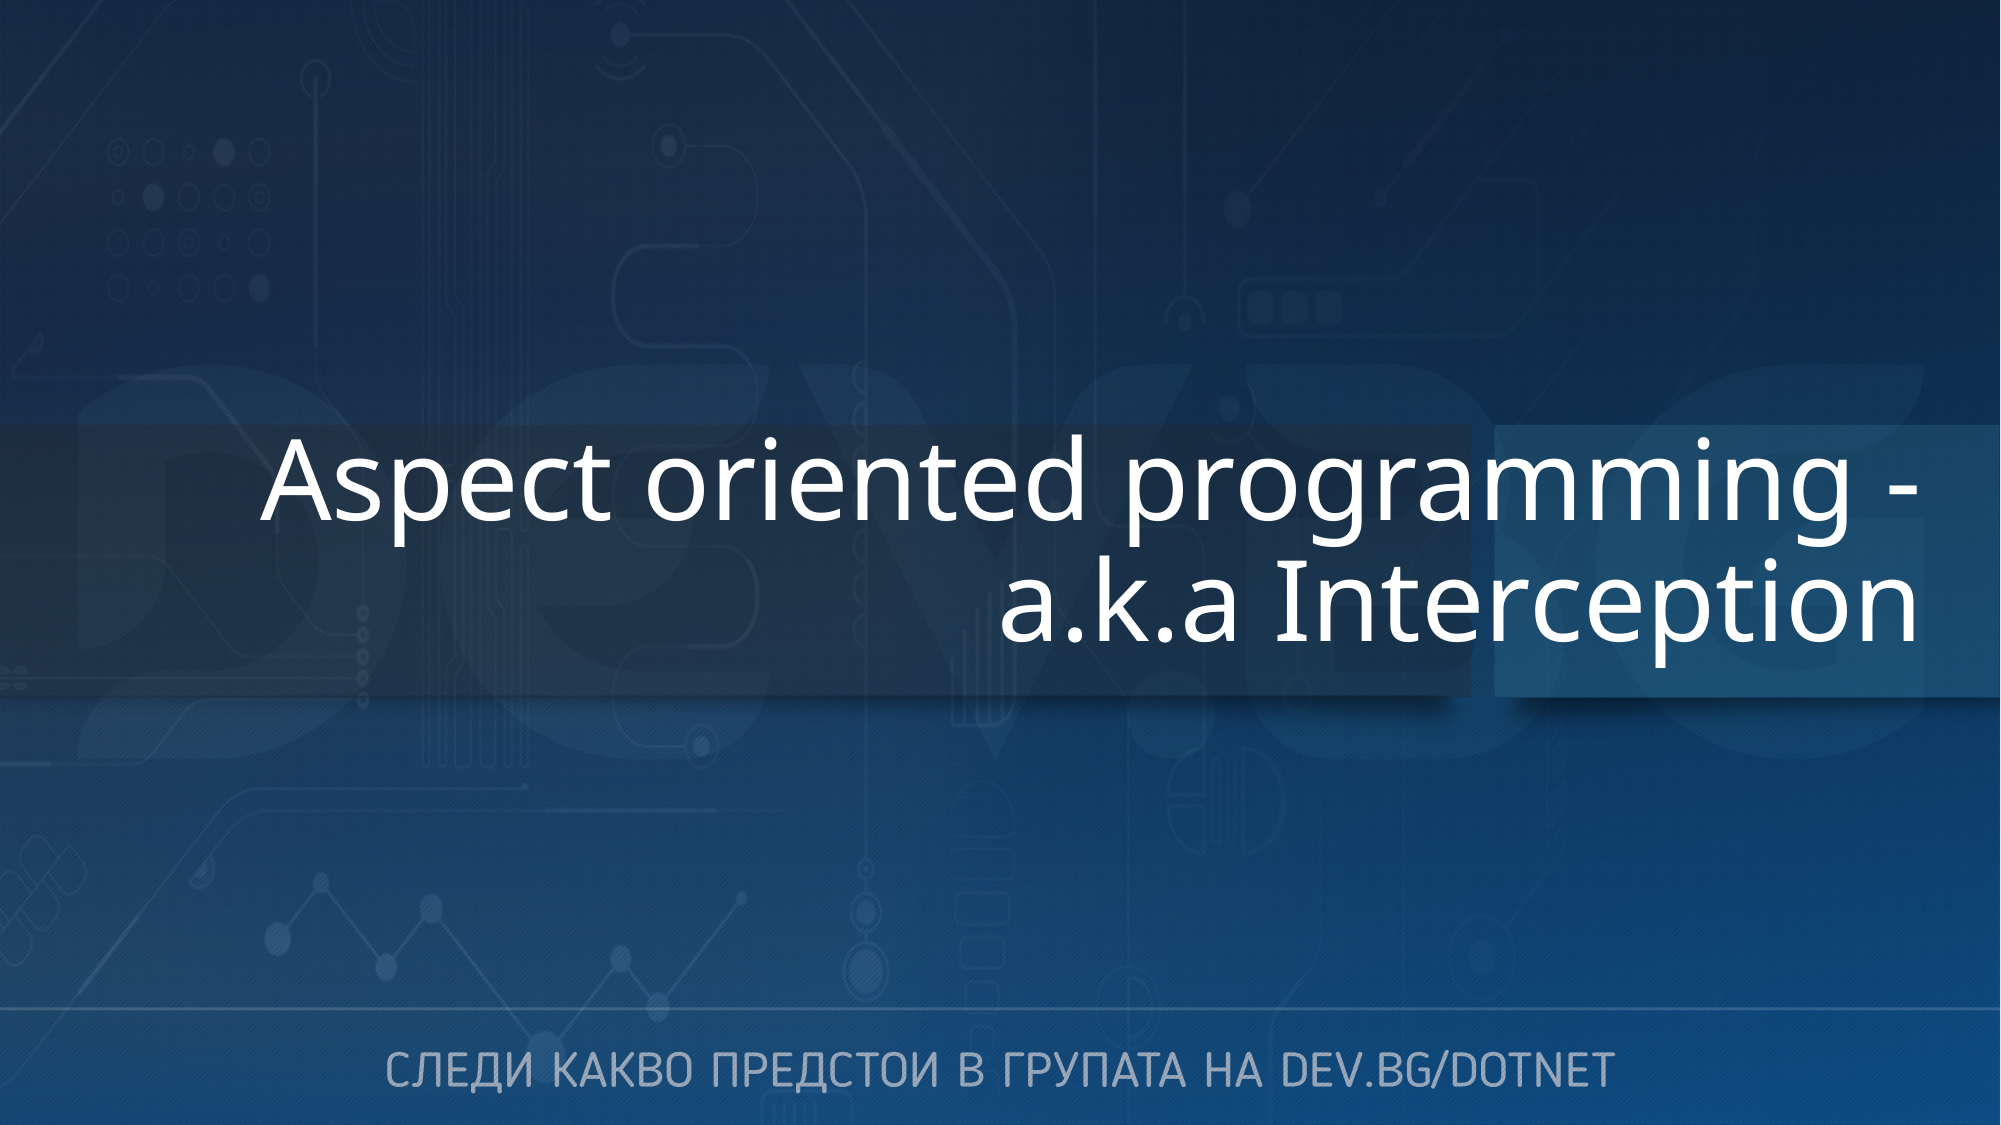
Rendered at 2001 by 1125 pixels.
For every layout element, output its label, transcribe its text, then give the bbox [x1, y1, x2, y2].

picture [0, 0, 2001, 1125]
title Aspect oriented programming - a.k.a Interception [111, 448, 1939, 674]
